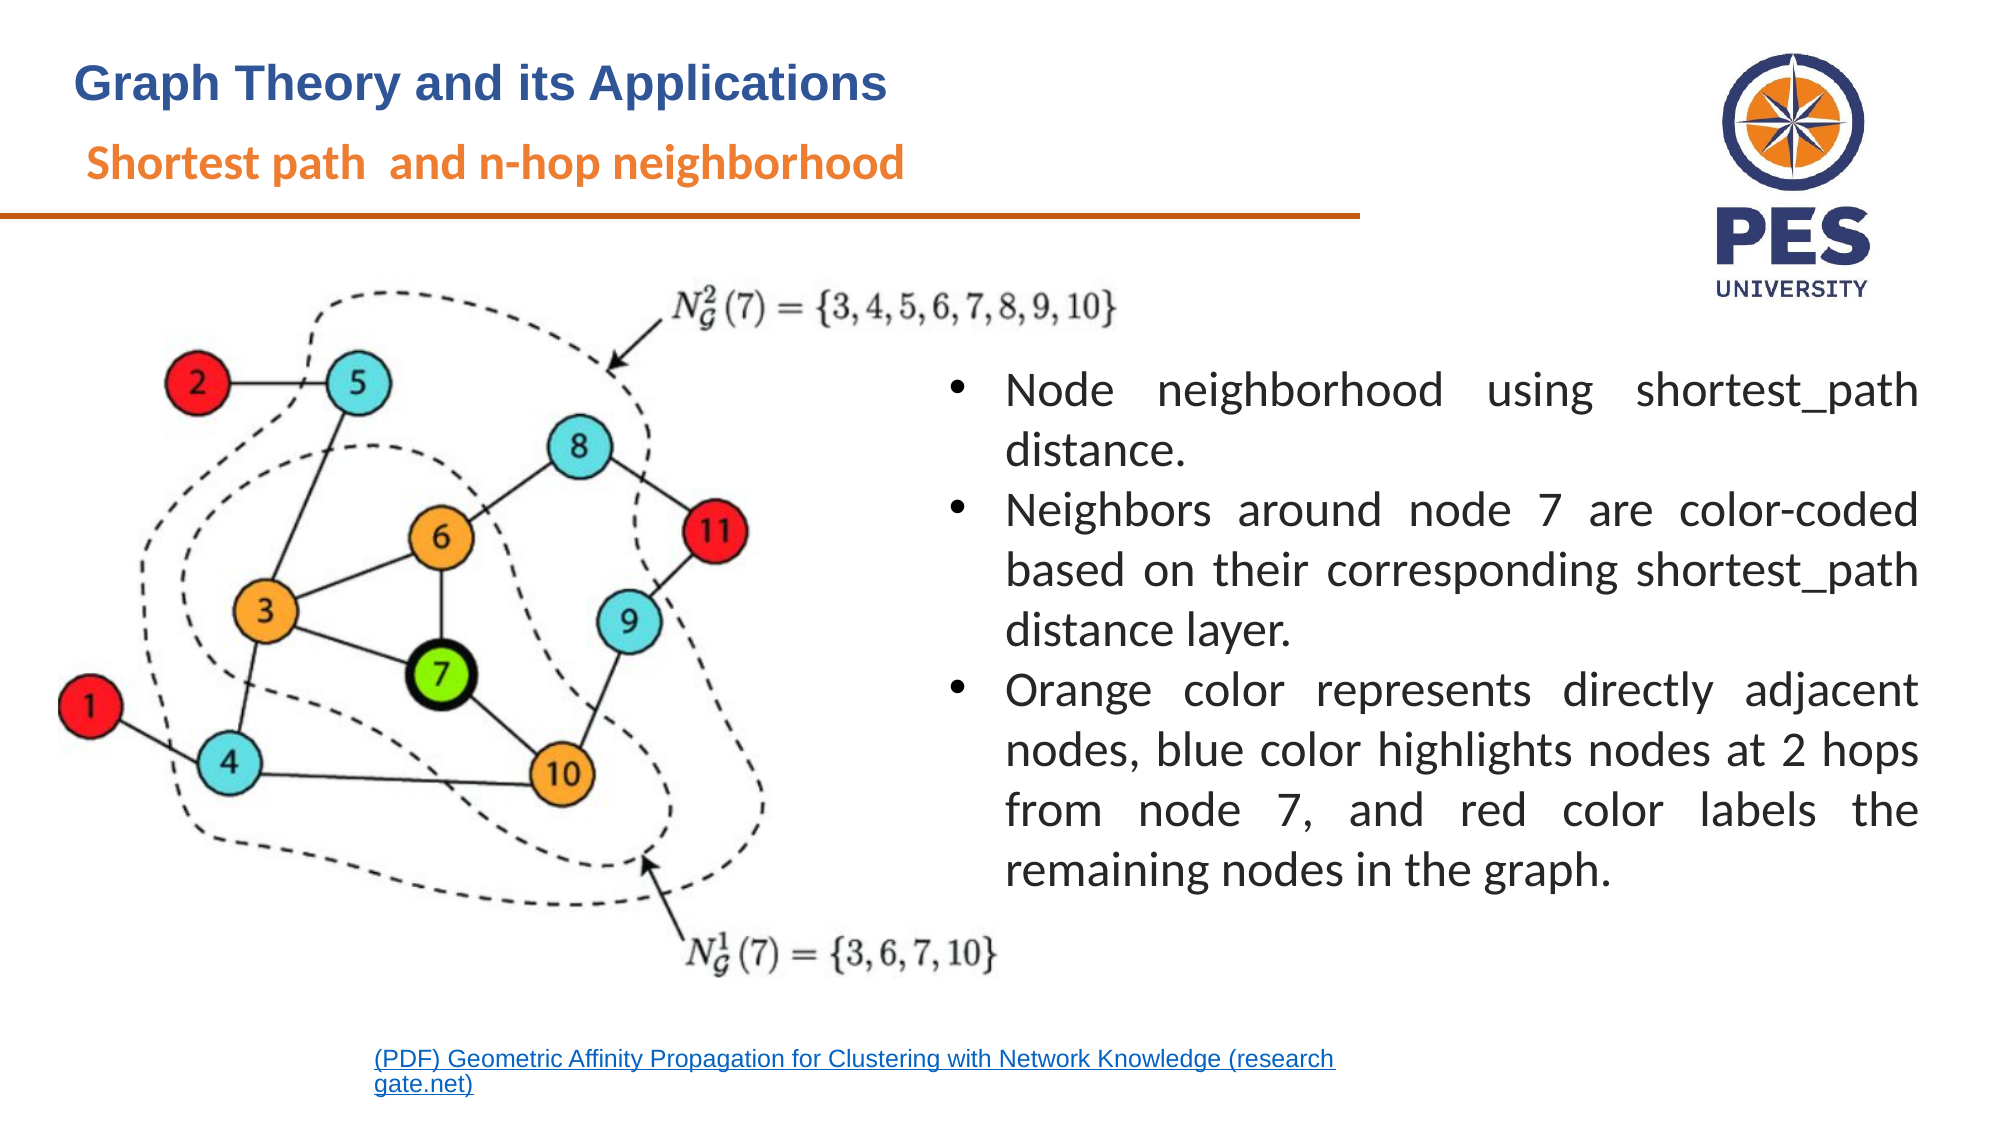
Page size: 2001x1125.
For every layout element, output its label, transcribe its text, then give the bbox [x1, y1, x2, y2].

text_box Graph Theory and its Applications [58, 42, 1289, 118]
text_box Node neighborhood using shortest_path distance. Neighbors around node 7 are color-coded based on their corresponding shortest_path distance layer. Orange color represents directly adjacent nodes, blue color highlights nodes at 2 hops from node 7, and red color labels the remaining nodes in the graph. [1159, 348, 1935, 904]
picture [28, 242, 1156, 1000]
text_box Shortest path and n-hop neighborhood [71, 122, 1384, 198]
text_box (PDF) Geometric Affinity Propagation for Clustering with Network Knowledge (researchgate.net) [359, 1035, 1361, 1080]
text_box [1713, 47, 1876, 305]
